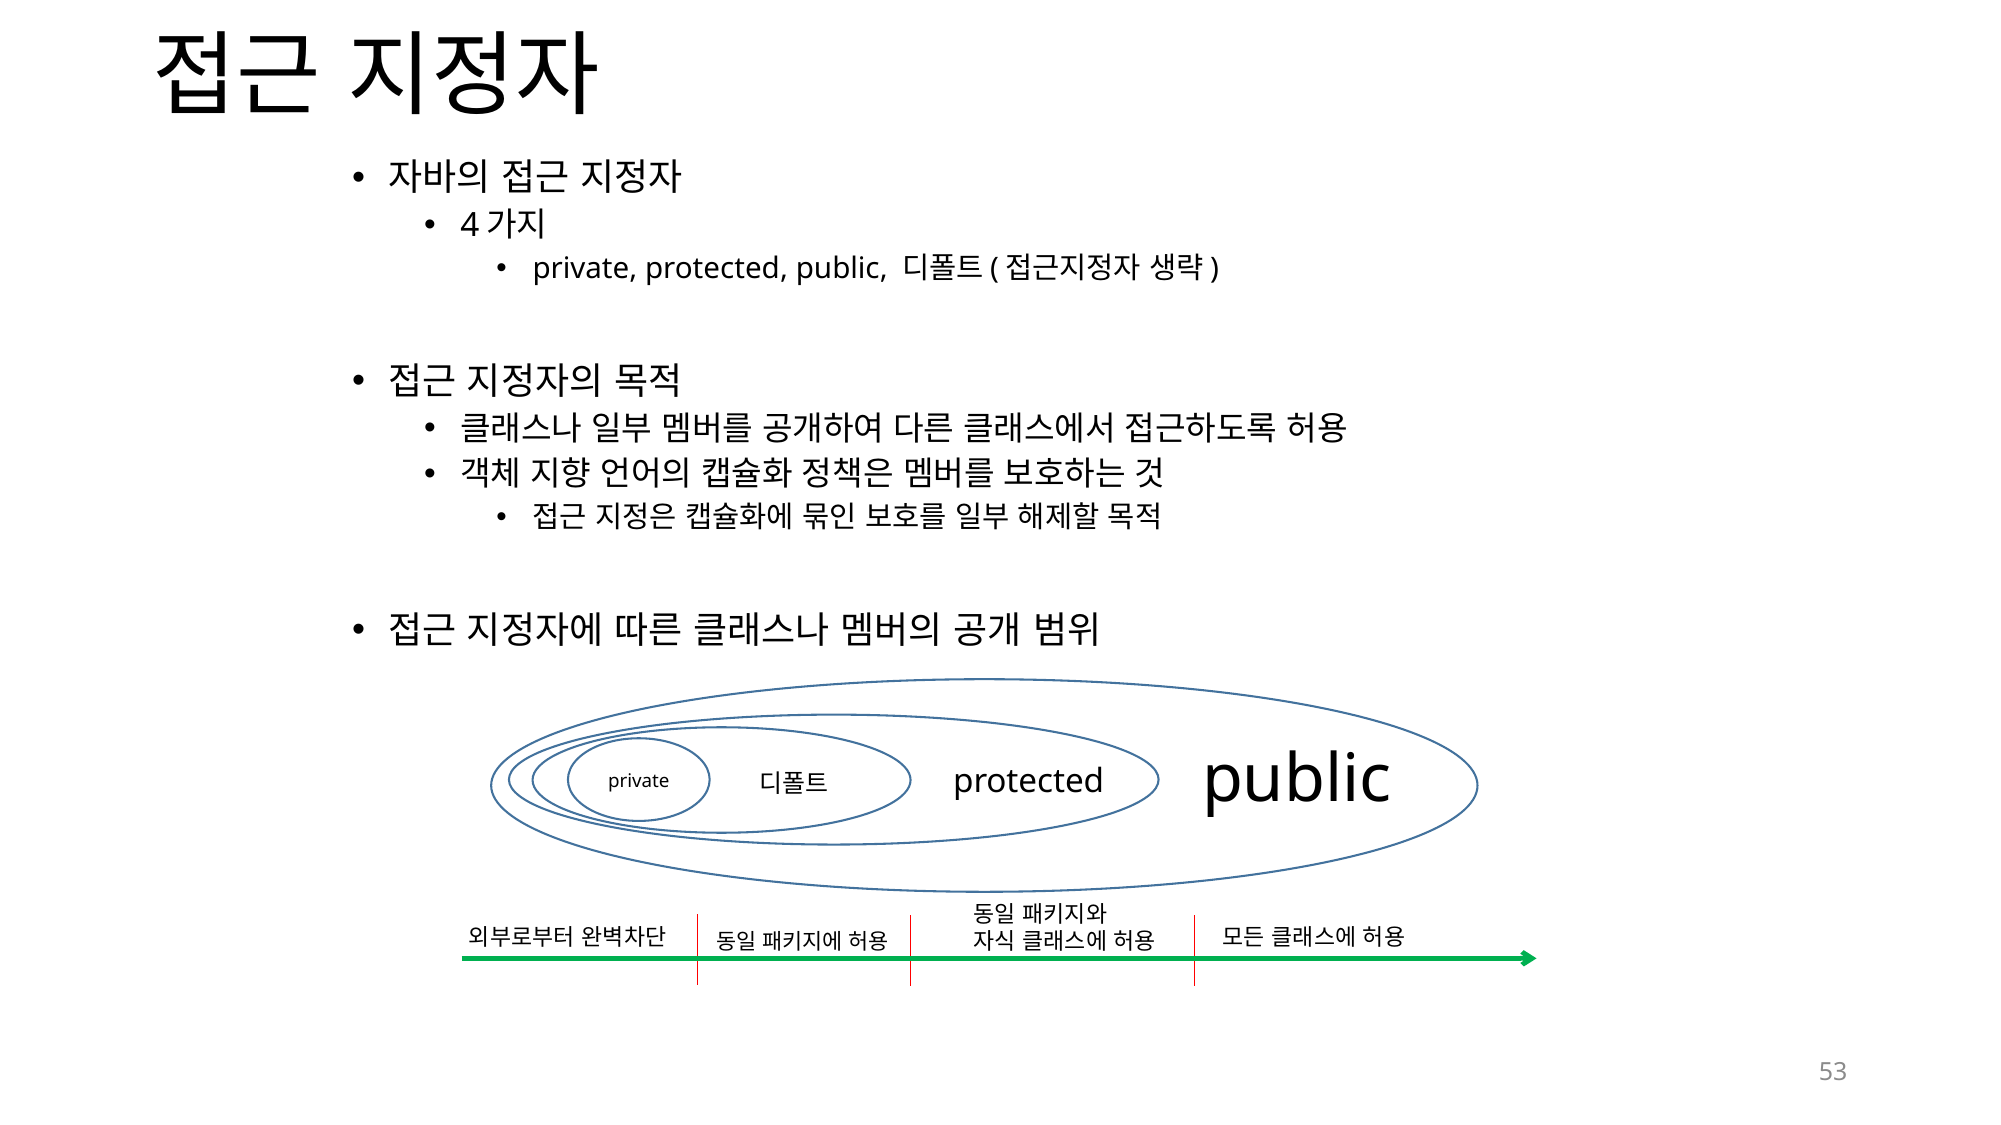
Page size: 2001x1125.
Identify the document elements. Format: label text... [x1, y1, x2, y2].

text_box public [1187, 727, 1407, 822]
text_box [490, 678, 1479, 893]
list 자바의 접근 지정자 4가지 private, protected, public, 디폴트(접근지정자 생략) 접근 지정자의 목적 클래스나 일부 멤버를 공개하여 다른 클래스에서 접근하도록 허용 객체 지향 언어의 캡슐화 정책은 멤버를 보호하는 것 접근 지정은 캡슐화에 묶인 보호를 일부 해제할 목적 접근 지정자에 따른 클래스나 멤버의 공개 범위 [337, 151, 1675, 660]
text_box 동일 패키지와 자식 클래스에 허용 [958, 891, 1172, 956]
slide_number 53 [1412, 1042, 1863, 1103]
title 접근 지정자 [137, 4, 1863, 152]
text_box 모든 클래스에 허용 [1208, 915, 1421, 956]
text_box 외부로부터 완벽차단 [454, 915, 682, 958]
text_box 동일 패키지에 허용 [701, 920, 904, 956]
